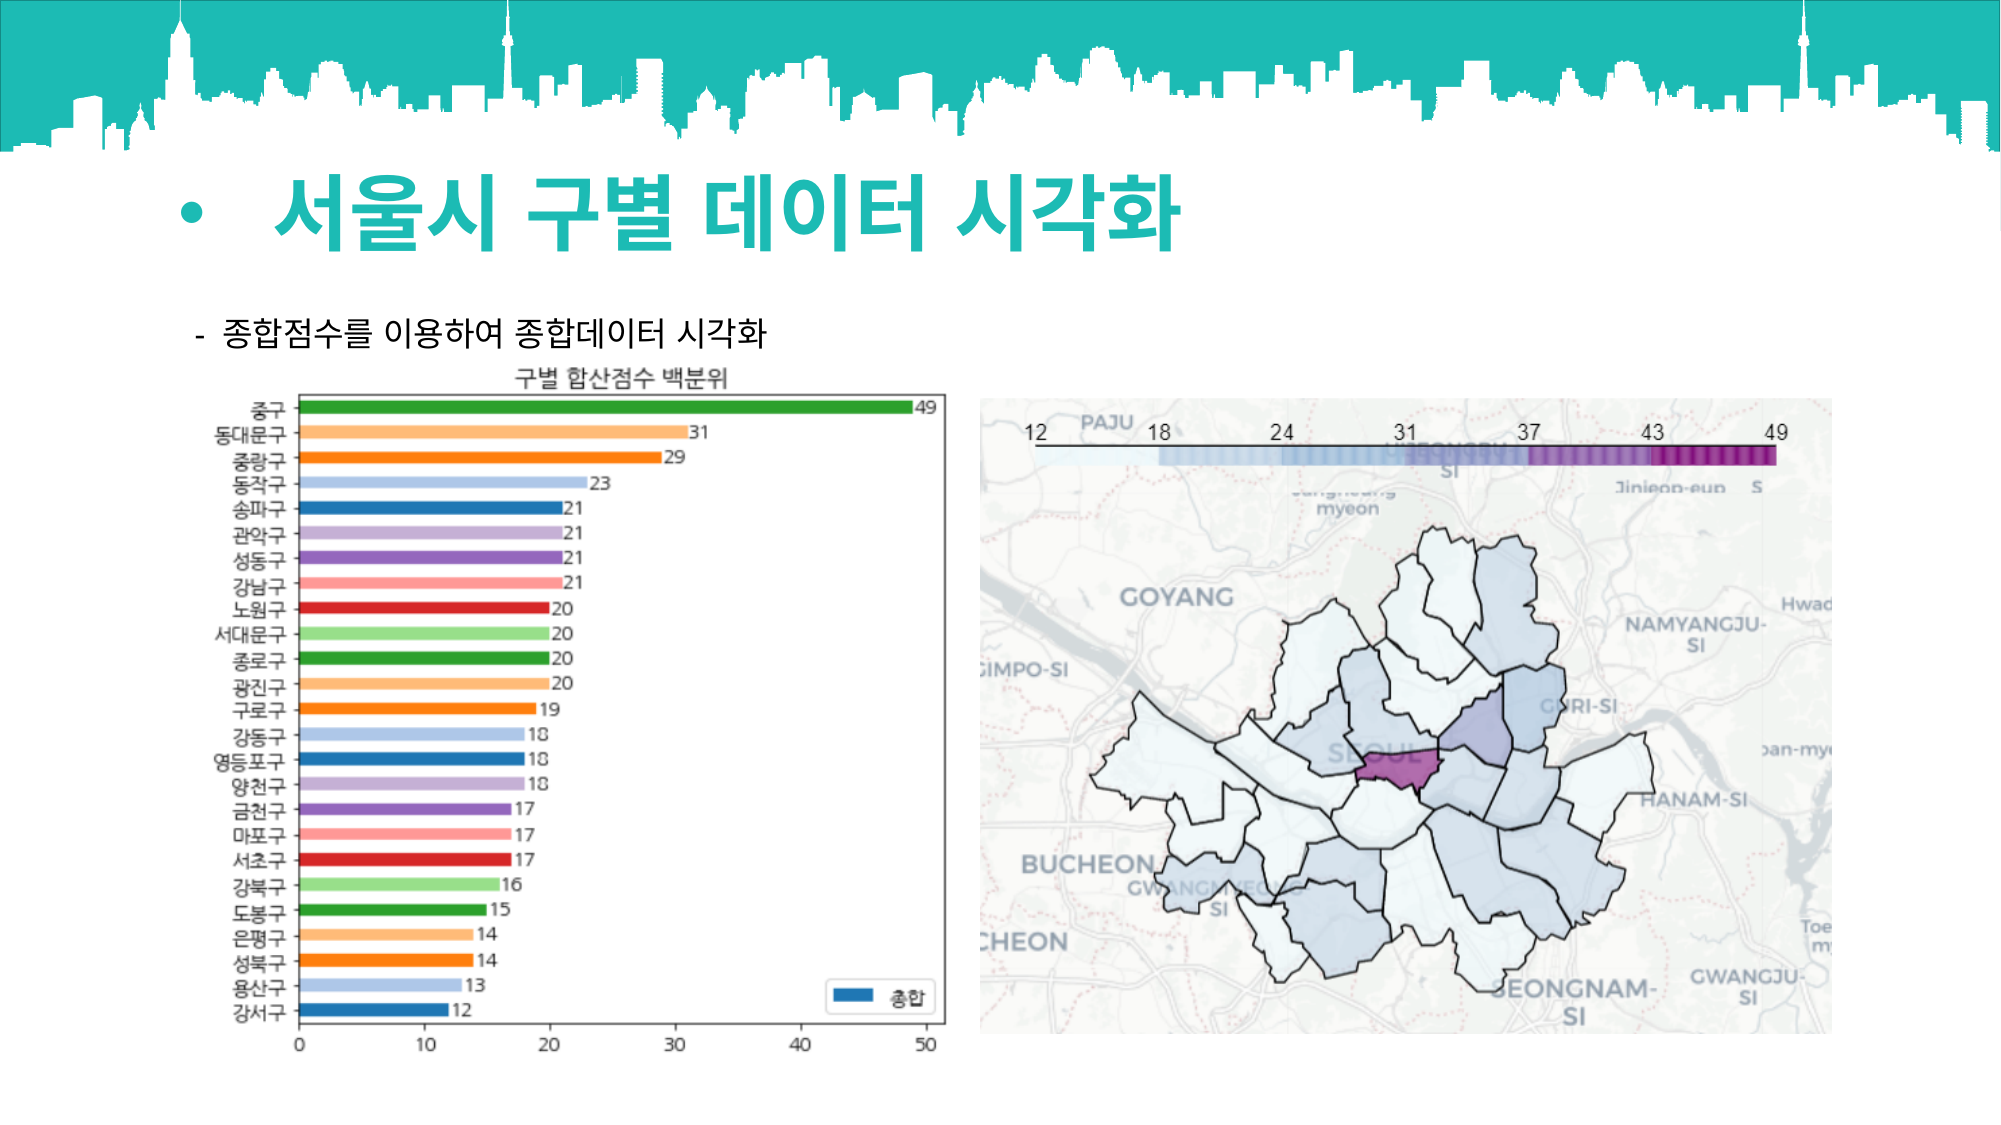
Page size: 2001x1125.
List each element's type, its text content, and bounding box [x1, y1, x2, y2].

picture [195, 353, 965, 1062]
picture [980, 397, 1832, 1034]
text_box • 서울시 구별 데이터 시각화 [133, 153, 1336, 269]
text_box - 종합점수를 이용하여 종합데이터 시각화 [179, 305, 1031, 361]
